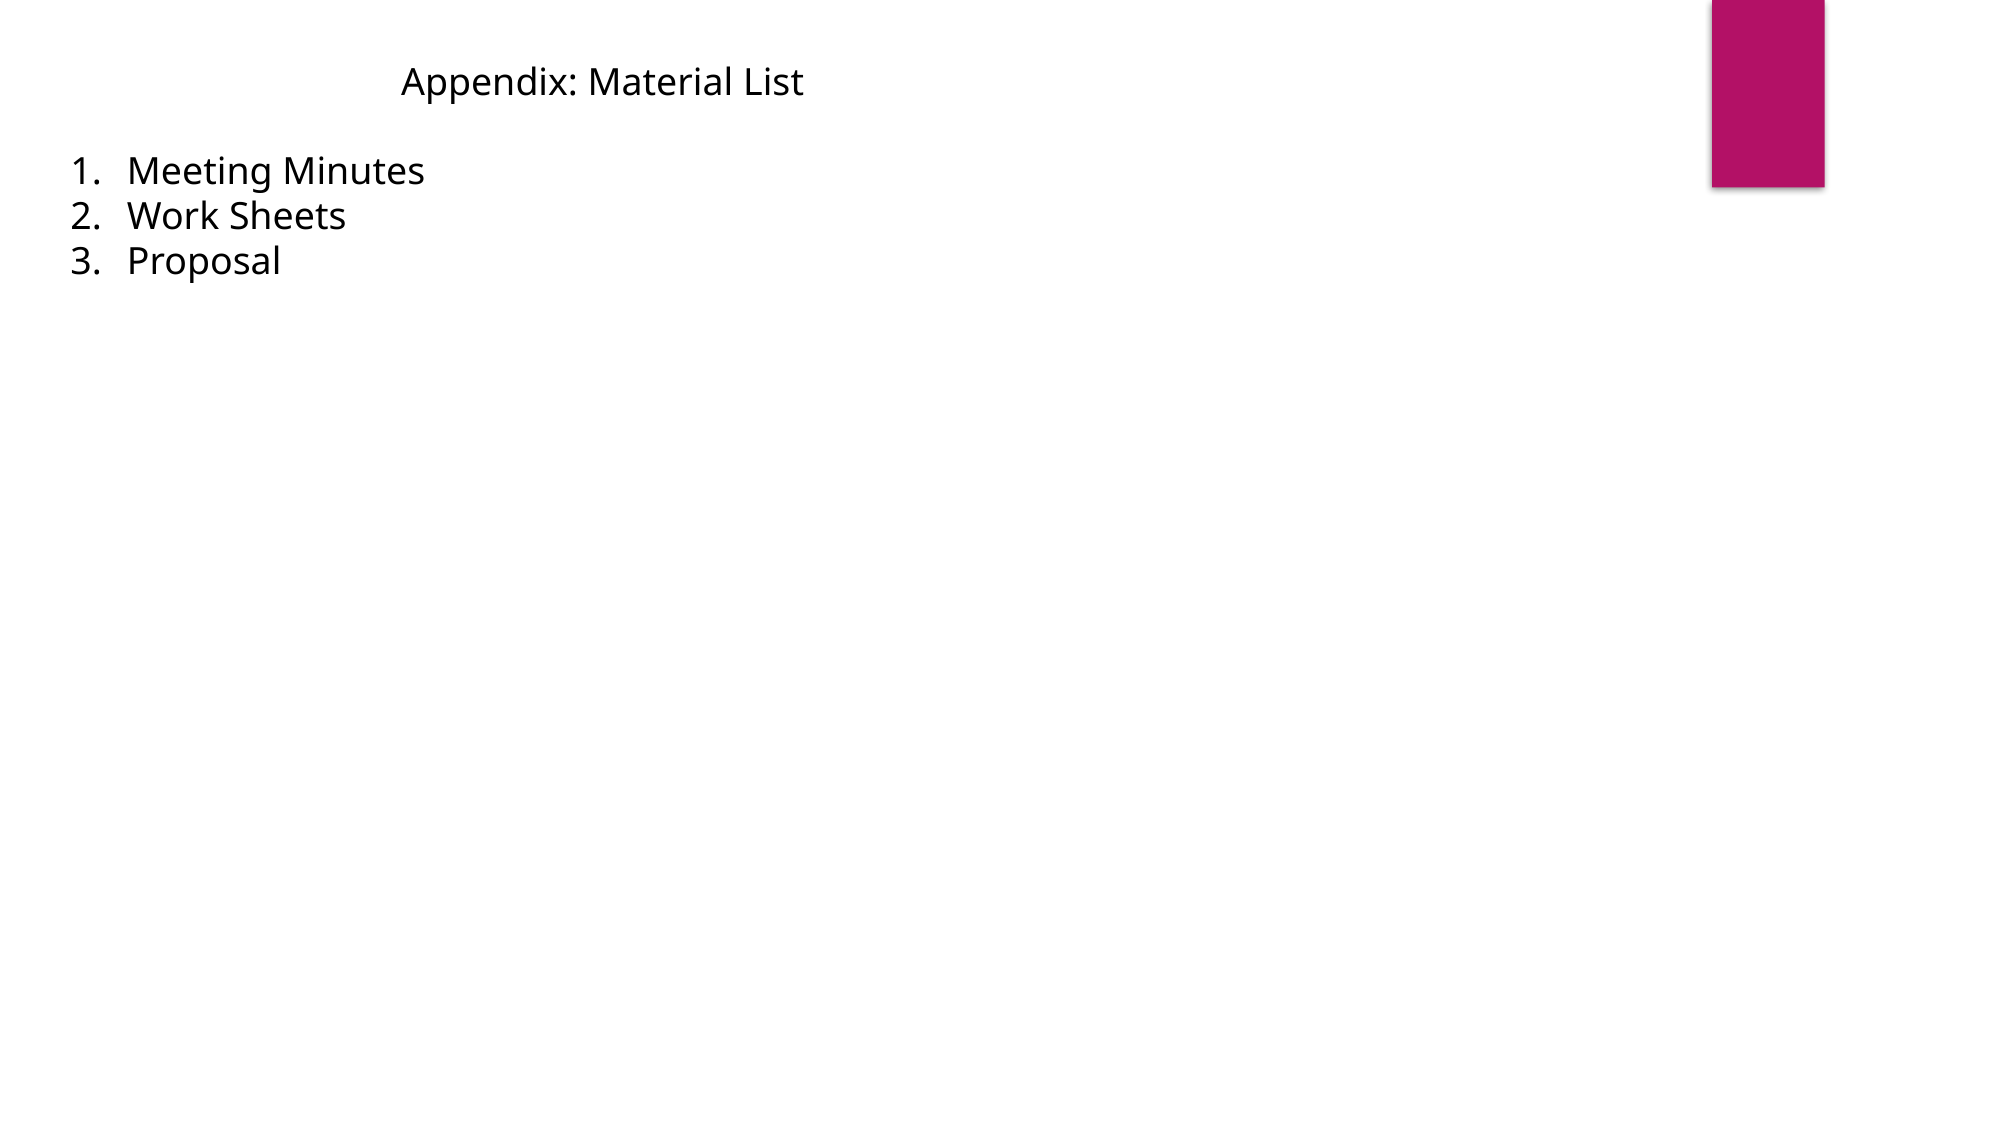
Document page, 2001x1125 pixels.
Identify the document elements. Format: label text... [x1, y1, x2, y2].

text_box Meeting Minutes Work Sheets Proposal [55, 139, 1636, 290]
text_box Appendix: Material List [386, 50, 1604, 111]
